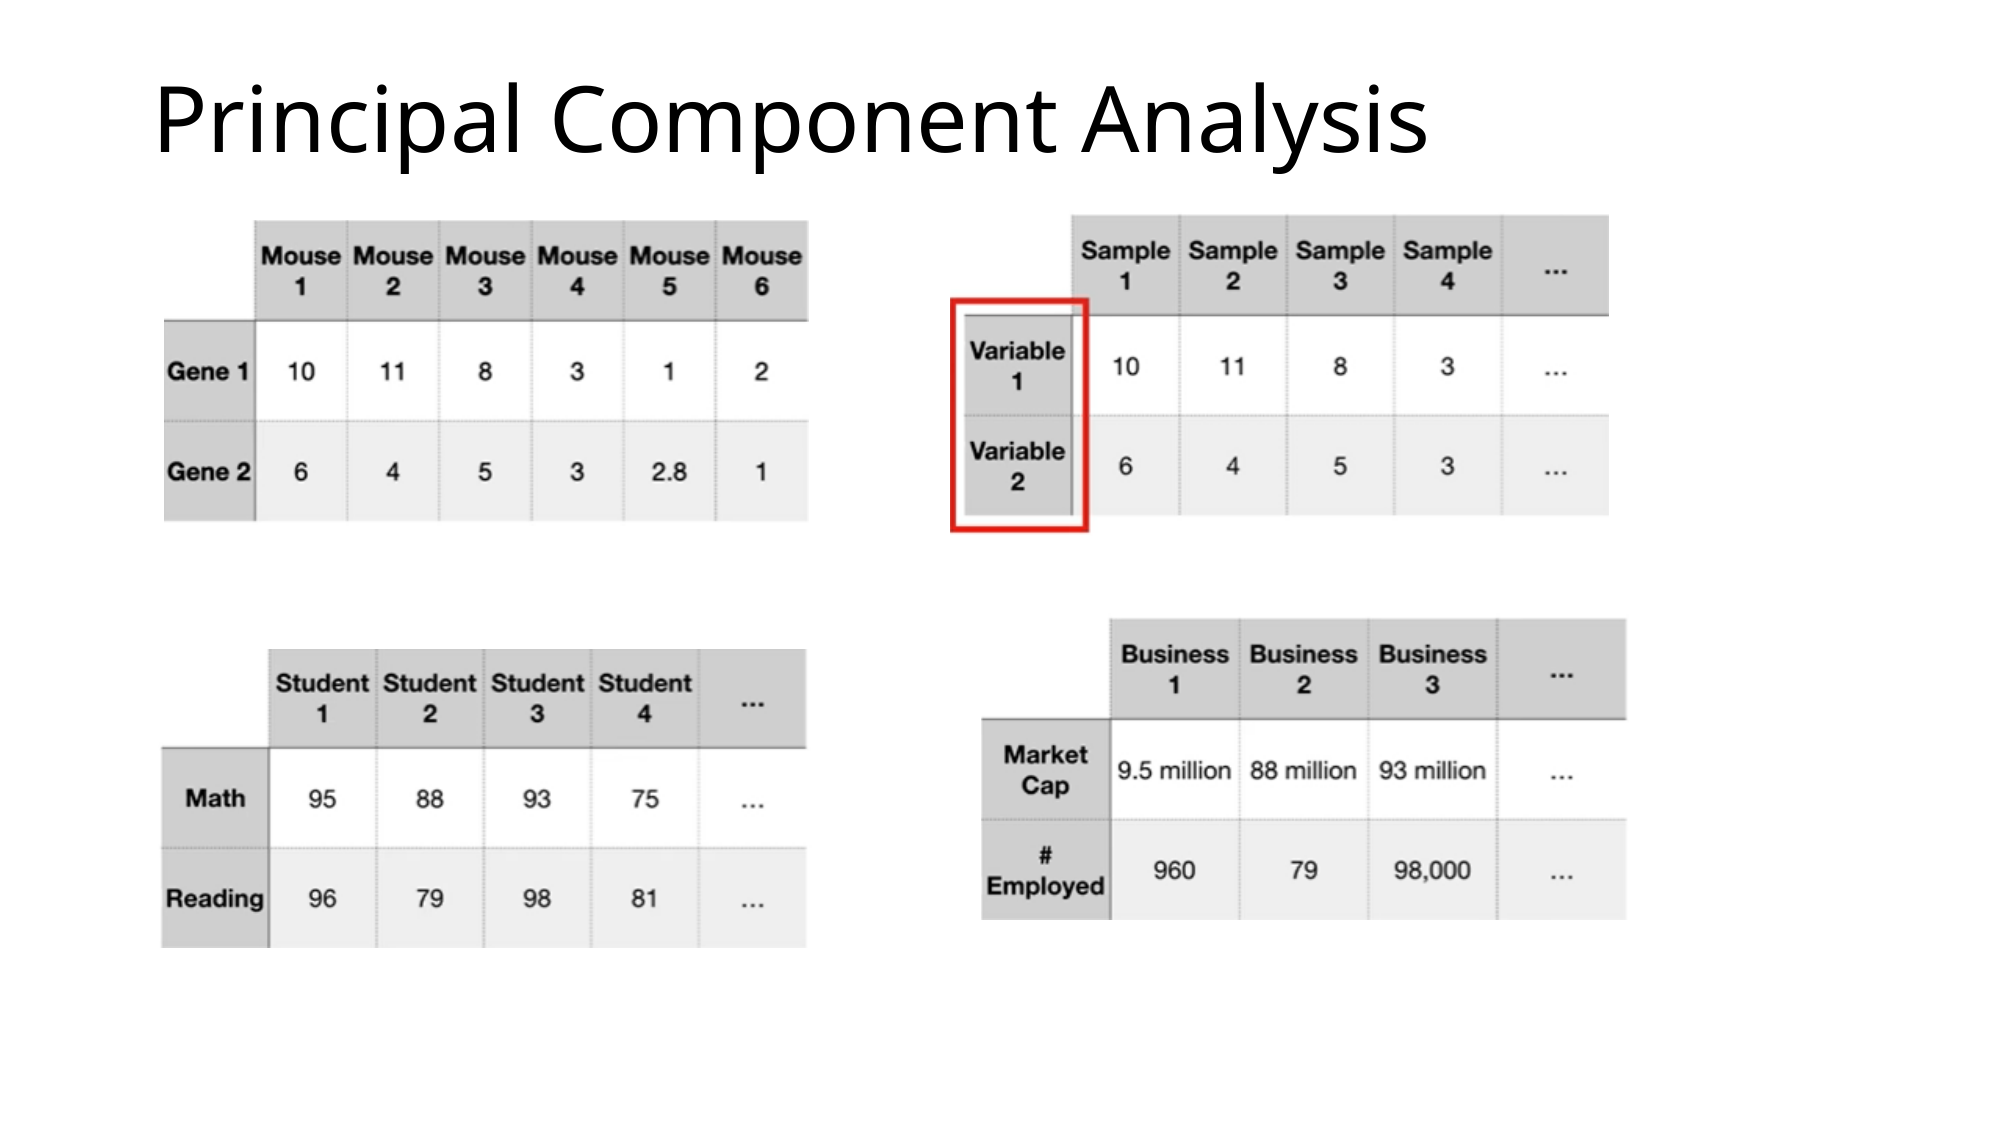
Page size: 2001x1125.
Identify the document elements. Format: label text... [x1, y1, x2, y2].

picture [981, 612, 1629, 920]
picture [164, 220, 809, 526]
title Principal Component Analysis [137, 59, 1863, 187]
picture [950, 210, 1609, 536]
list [158, 649, 812, 948]
